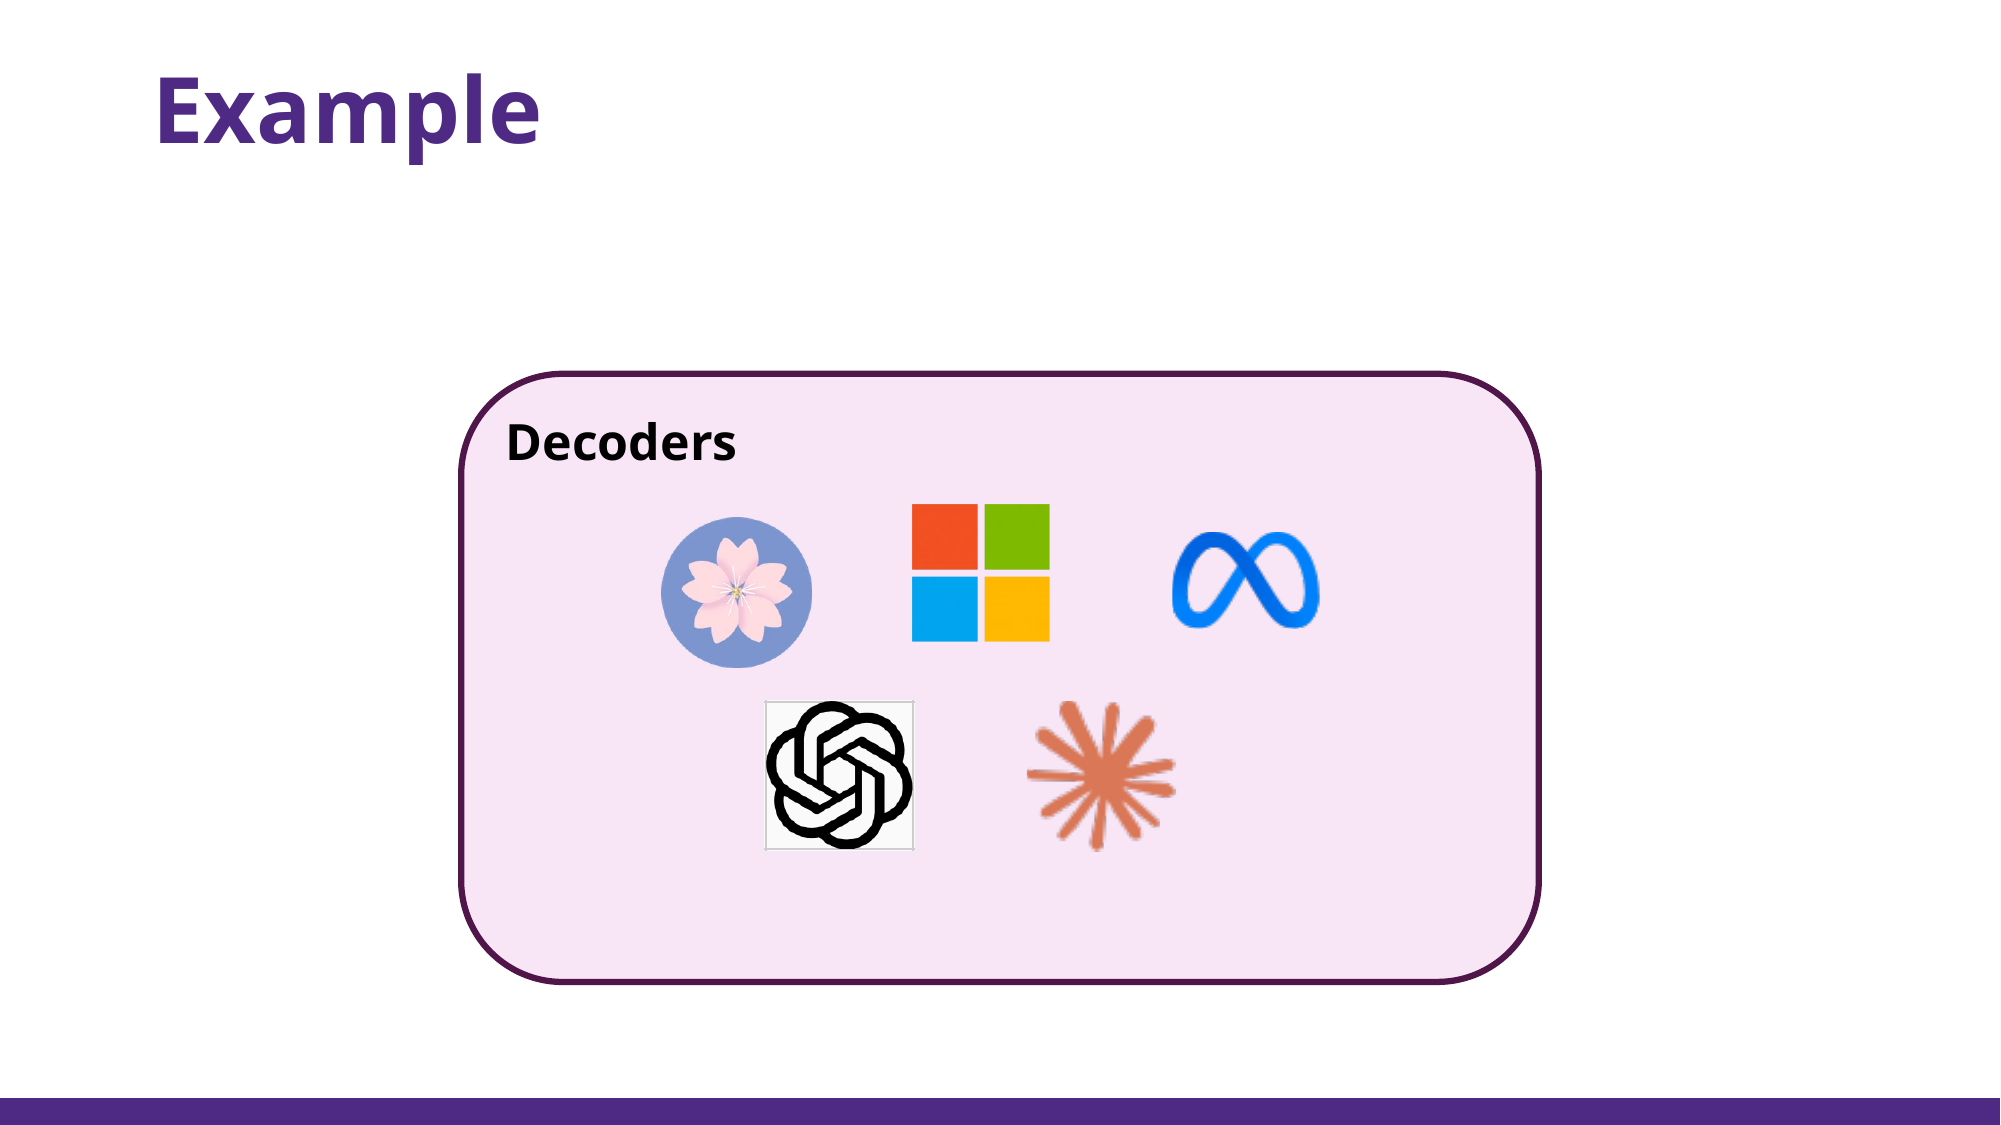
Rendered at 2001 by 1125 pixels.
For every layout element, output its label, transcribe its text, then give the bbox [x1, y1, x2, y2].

title Example [137, 39, 1863, 188]
picture [1026, 700, 1178, 852]
text_box Decoders [459, 372, 1541, 984]
picture [904, 496, 1056, 648]
picture [1171, 531, 1323, 629]
picture [763, 700, 915, 852]
picture [660, 517, 812, 669]
